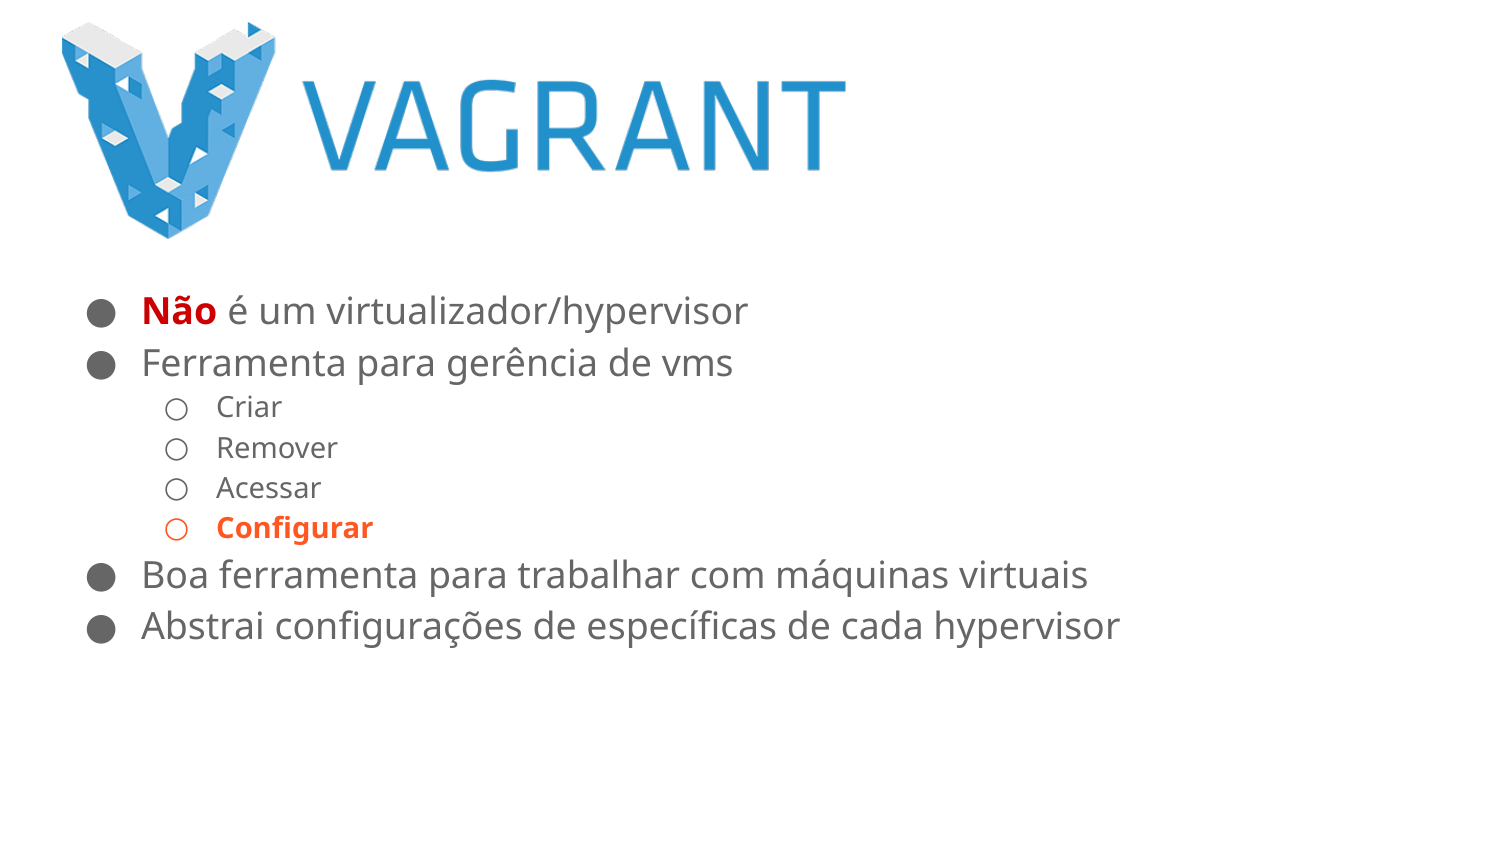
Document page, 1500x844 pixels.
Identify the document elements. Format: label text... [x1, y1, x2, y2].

picture [61, 22, 846, 239]
list Não é um virtualizador/hypervisor Ferramenta para gerência de vms Criar Remover Acessar Configurar Boa ferramenta para trabalhar com máquinas virtuais Abstrai configurações de específicas de cada hypervisor [51, 265, 1449, 750]
